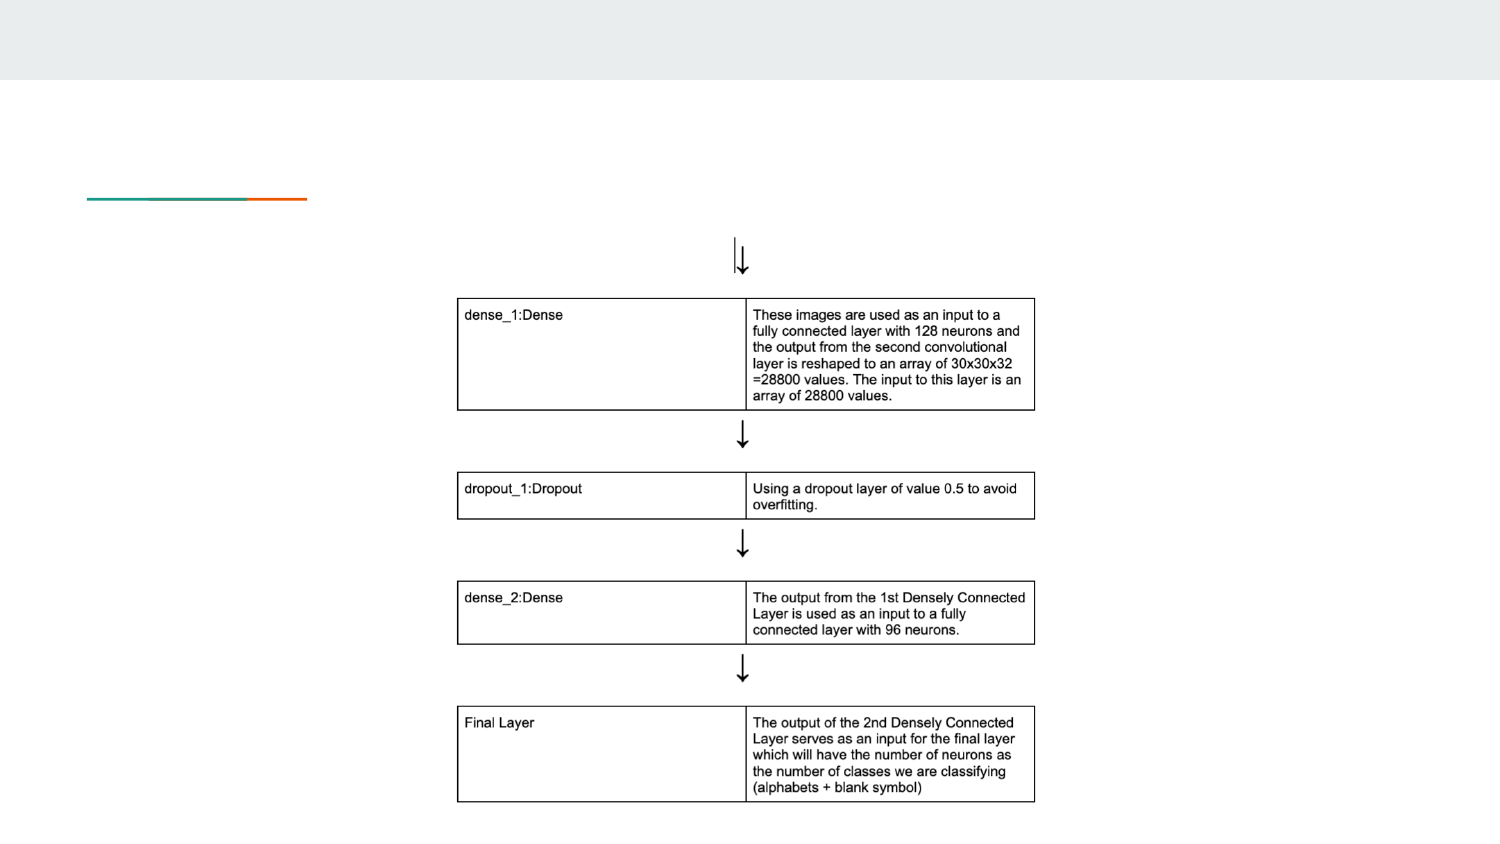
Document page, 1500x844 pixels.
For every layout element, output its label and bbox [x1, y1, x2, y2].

picture [442, 227, 1058, 816]
